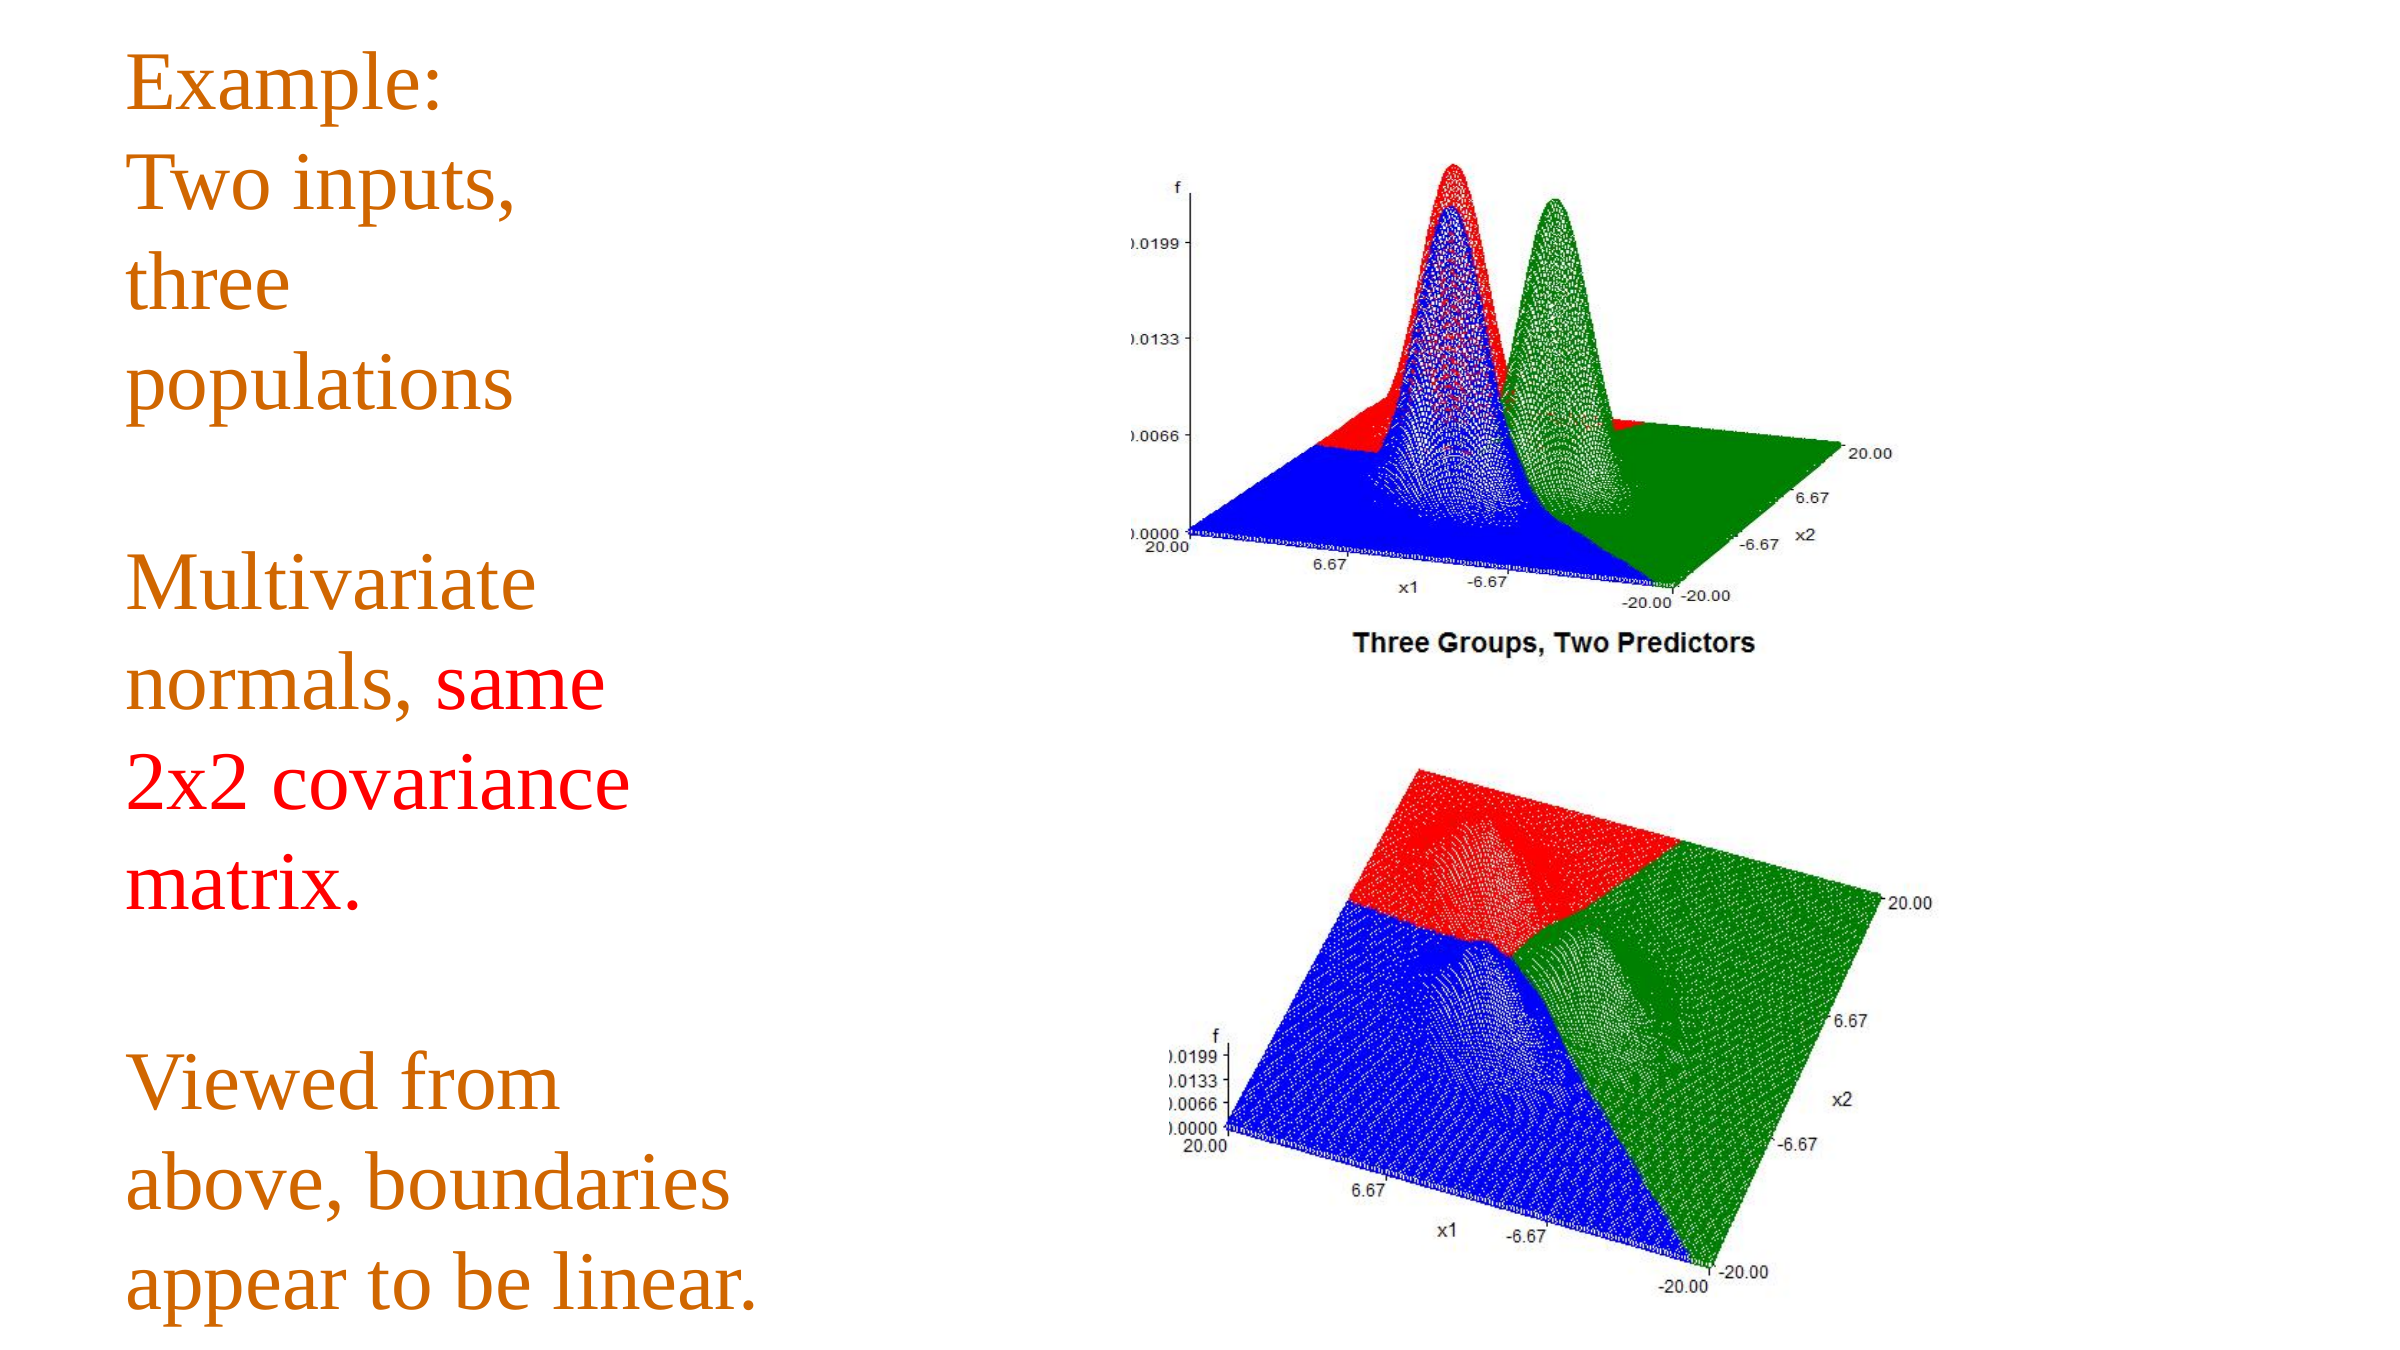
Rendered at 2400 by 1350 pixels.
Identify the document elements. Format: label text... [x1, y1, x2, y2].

text_box Example: Two inputs, three populations Multivariate normals, same 2x2 covariance matrix. Viewed from above, boundaries appear to be linear. [103, 15, 782, 1337]
picture [1130, 51, 1950, 1336]
